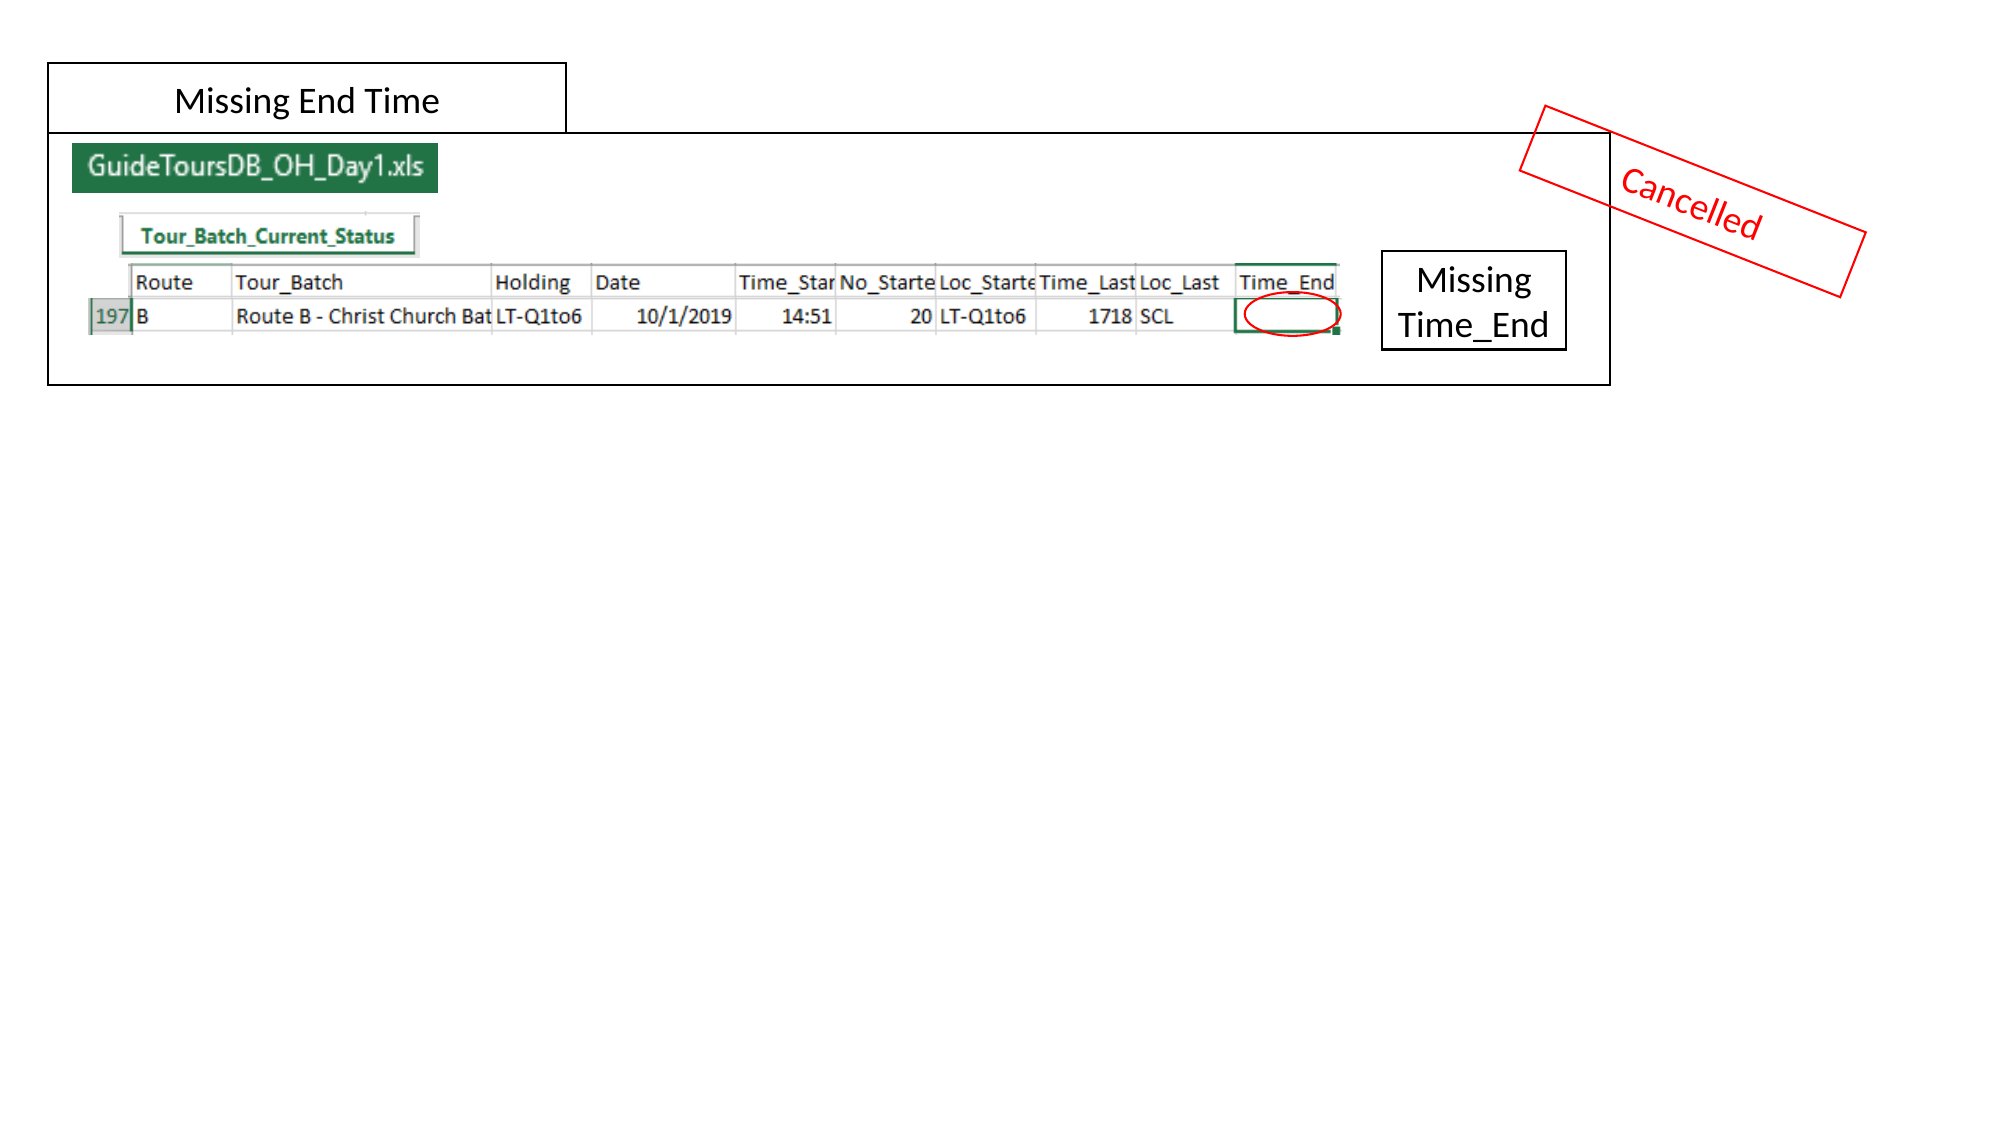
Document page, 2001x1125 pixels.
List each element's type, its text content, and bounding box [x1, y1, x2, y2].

picture [119, 211, 420, 258]
text_box Cancelled [1518, 104, 1868, 299]
picture [88, 263, 1342, 335]
text_box Missing Time_End [1381, 250, 1567, 351]
text_box [47, 132, 1611, 386]
picture [72, 143, 438, 193]
text_box Missing End Time [47, 62, 567, 132]
